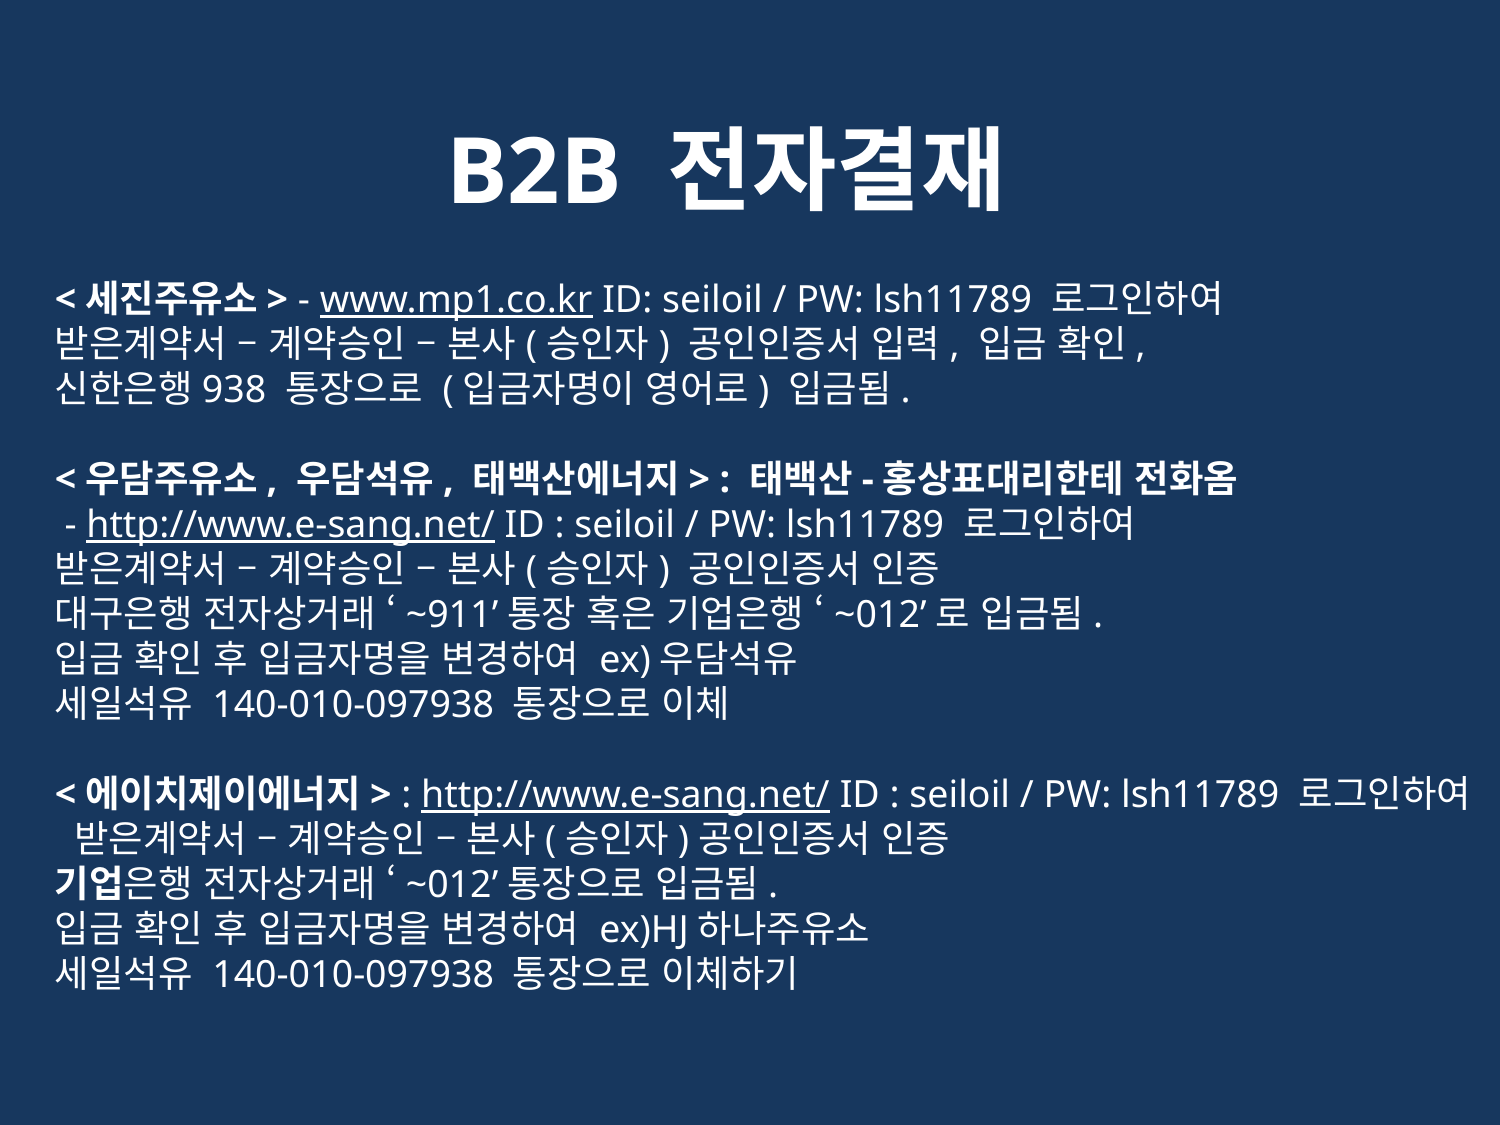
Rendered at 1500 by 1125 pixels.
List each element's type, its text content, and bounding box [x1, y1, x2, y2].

text_box <세진주유소> - www.mp1.co.kr ID: seiloil / PW: lsh11789 로그인하여 받은계약서 – 계약승인 – 본사(승인자) 공인인증서 입력, 입금 확인, 신한은행938 통장으로 (입금자명이 영어로) 입금됨. <우담주유소, 우담석유, 태백산에너지> : 태백산-홍상표대리한테 전화옴 - http://www.e-sang.net/ ID : seiloil / PW: lsh11789 로그인하여 받은계약서 – 계약승인 – 본사(승인자) 공인인증서 인증 대구은행 전자상거래 ‘~911’통장 혹은 기업은행 ‘~012’로 입금됨. 입금 확인 후 입금자명을 변경하여 ex)우담석유 세일석유 140-010-097938 통장으로 이체 <에이치제이에너지> : http://www.e-sang.net/ ID : seiloil / PW: lsh11789 로그인하여 받은계약서 – 계약승인 – 본사(승인자)공인인증서 인증 기업은행 전자상거래 ‘~012’통장으로 입금됨. 입금 확인 후 입금자명을 변경하여 ex)HJ하나주유소 세일석유 140-010-097938 통장으로 이체하기 [40, 267, 1487, 1047]
title B2B 전자결재 [88, 101, 1364, 267]
